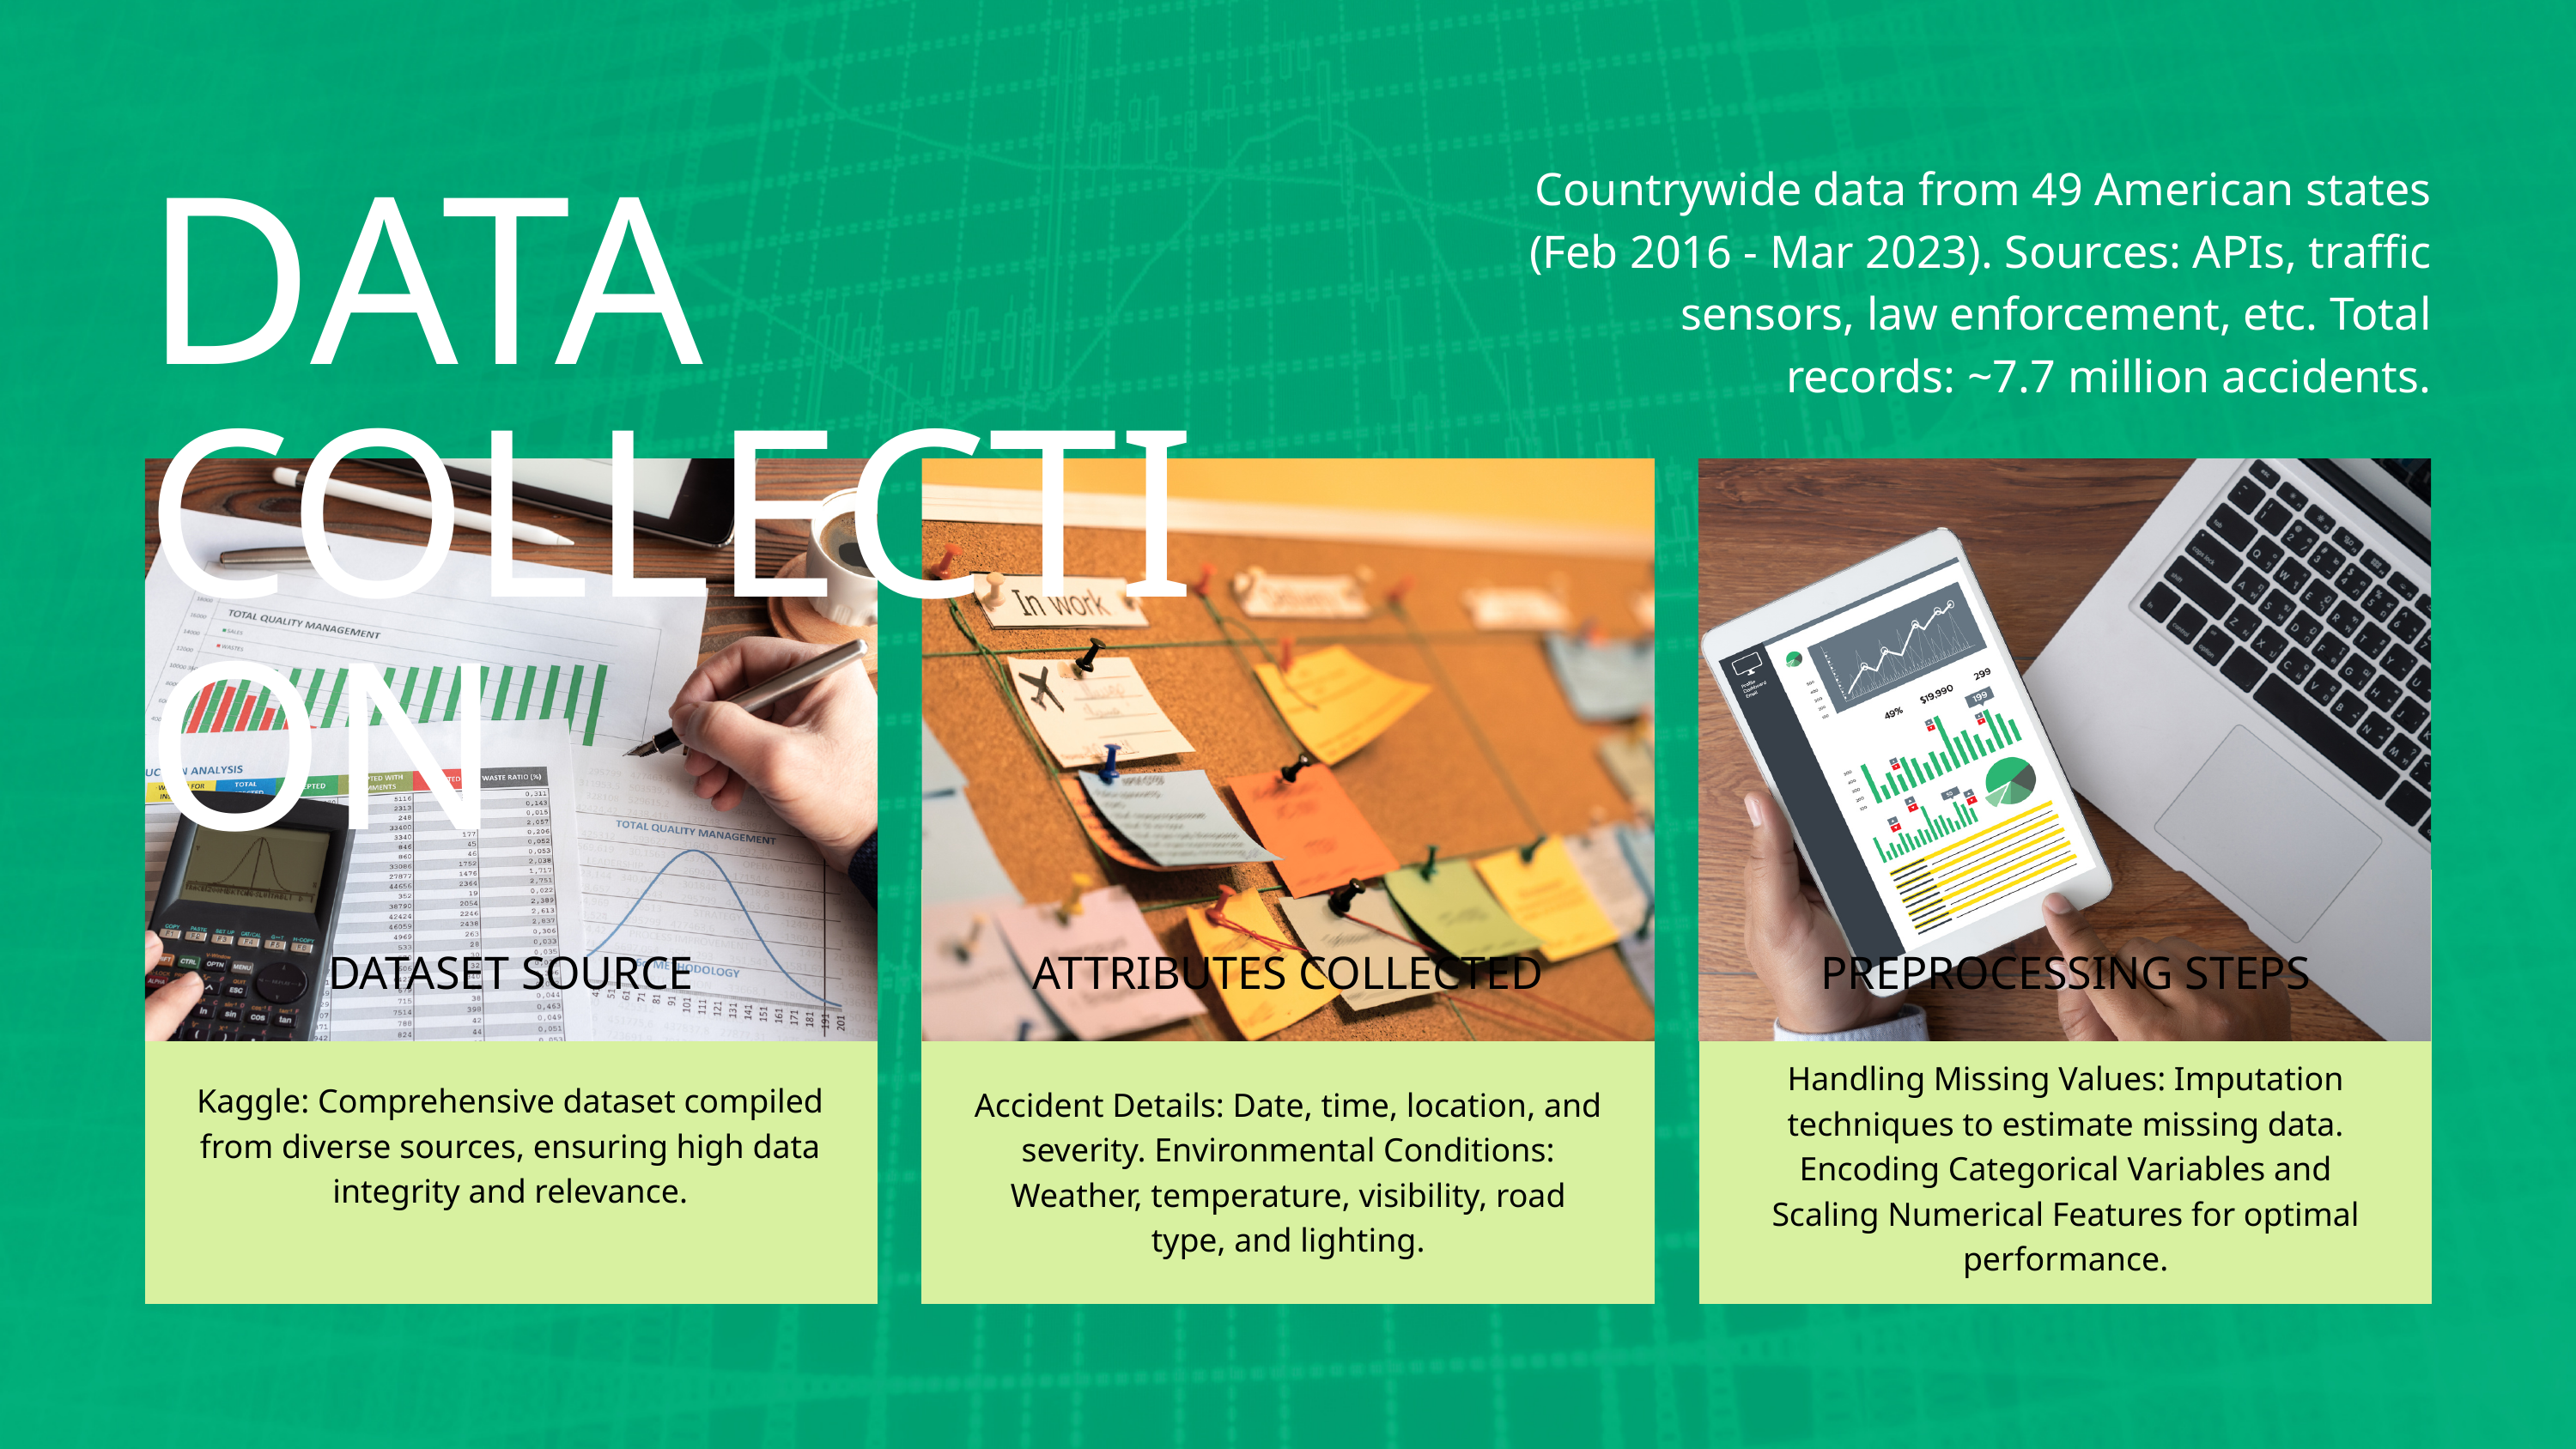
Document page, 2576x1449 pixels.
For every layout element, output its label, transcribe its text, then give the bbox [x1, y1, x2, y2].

text_box Countrywide data from 49 American states (Feb 2016 - Mar 2023). Sources: APIs, traffic sensors, law enforcement, etc. Total records: ~7.7 million accidents. [1518, 151, 2432, 403]
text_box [1698, 458, 2432, 1042]
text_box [144, 458, 878, 1042]
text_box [921, 458, 1656, 1042]
text_box DATA COLLECTION [144, 178, 1349, 1109]
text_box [144, 1048, 878, 1304]
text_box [1698, 1047, 2433, 1304]
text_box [920, 1048, 1655, 1304]
text_box [0, 0, 2576, 1449]
